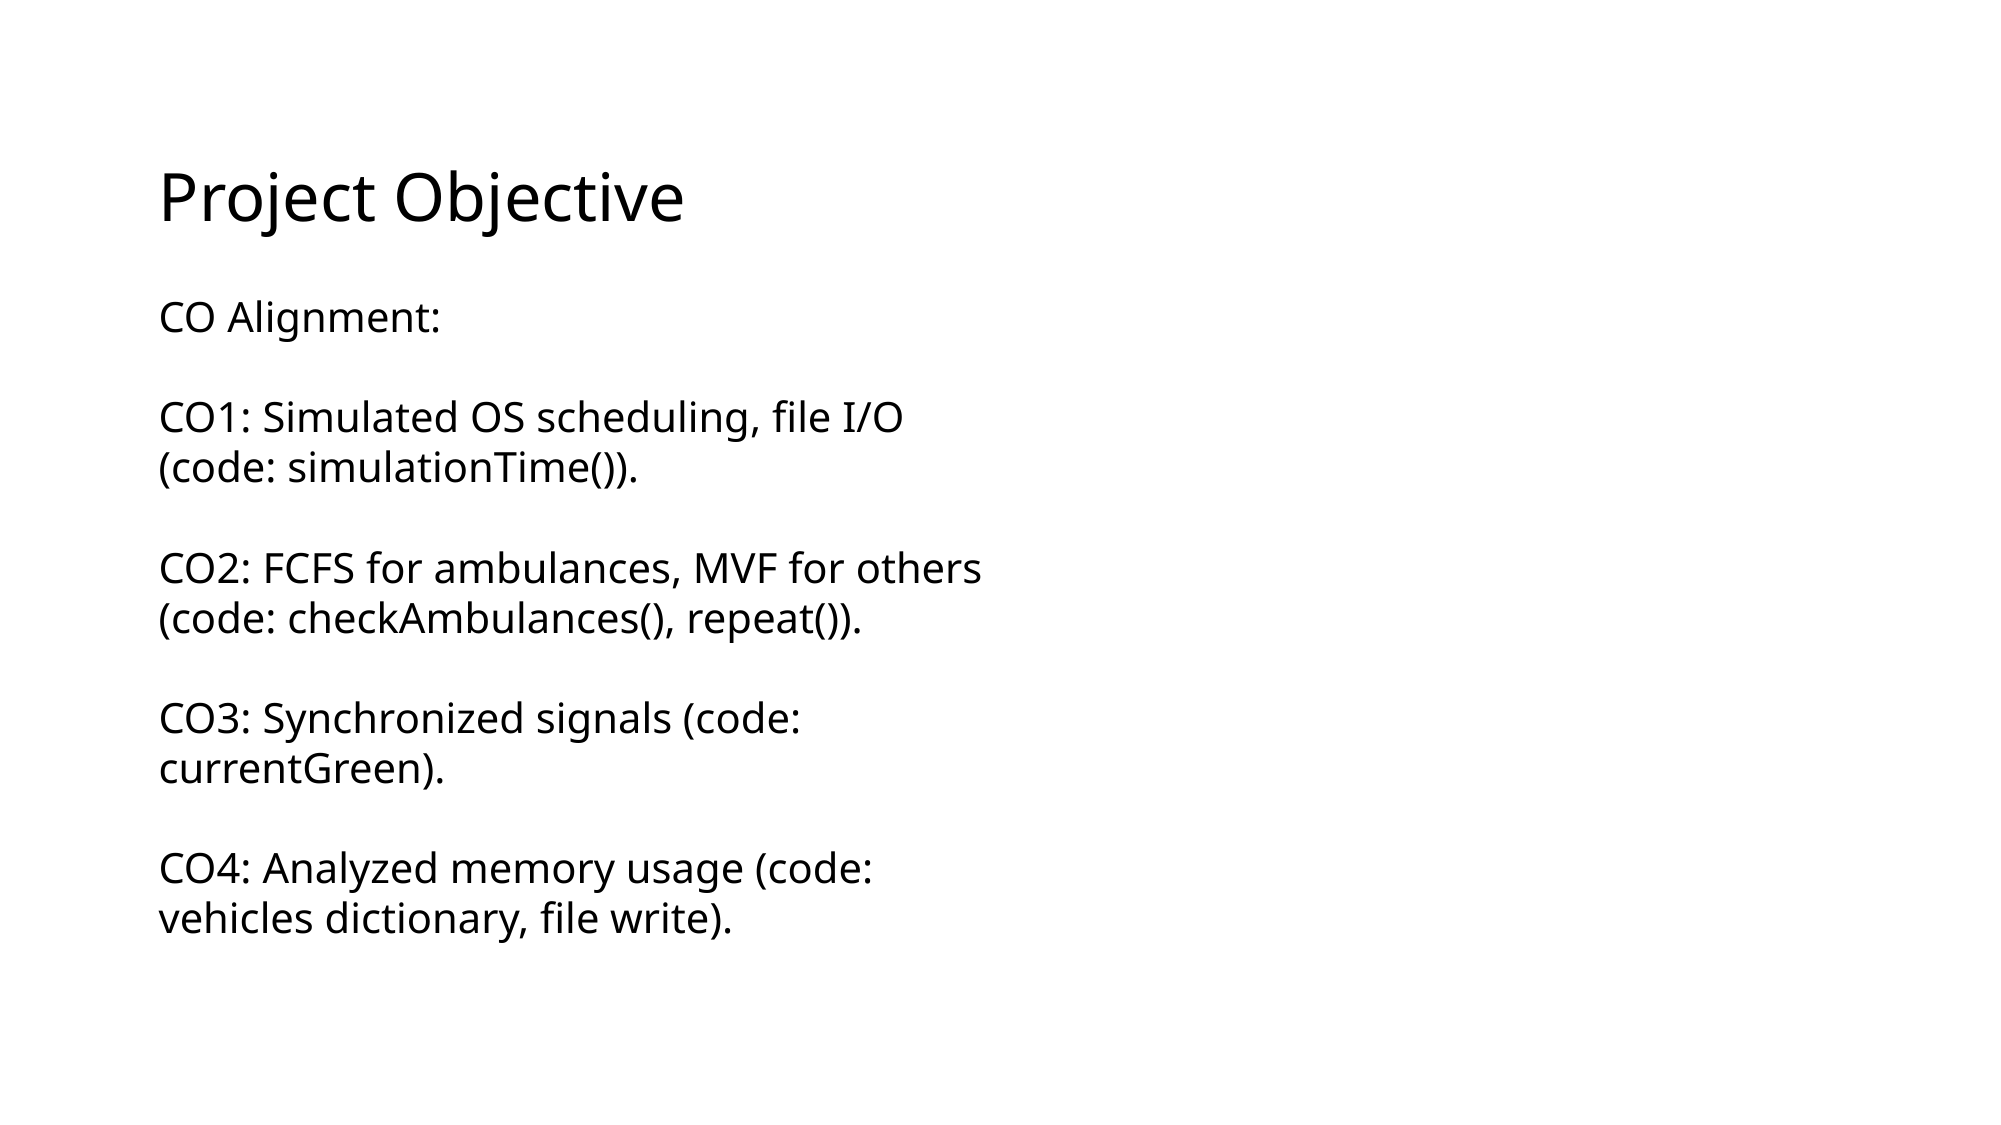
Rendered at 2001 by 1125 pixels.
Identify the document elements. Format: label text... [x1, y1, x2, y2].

text_box CO Alignment: CO1: Simulated OS scheduling, file I/O (code: simulationTime()). CO2: FCFS for ambulances, MVF for others (code: checkAmbulances(), repeat()). CO3: Synchronized signals (code: currentGreen). CO4: Analyzed memory usage (code: vehicles dictionary, file write). [143, 283, 1000, 949]
text_box Project Objective [143, 0, 898, 244]
